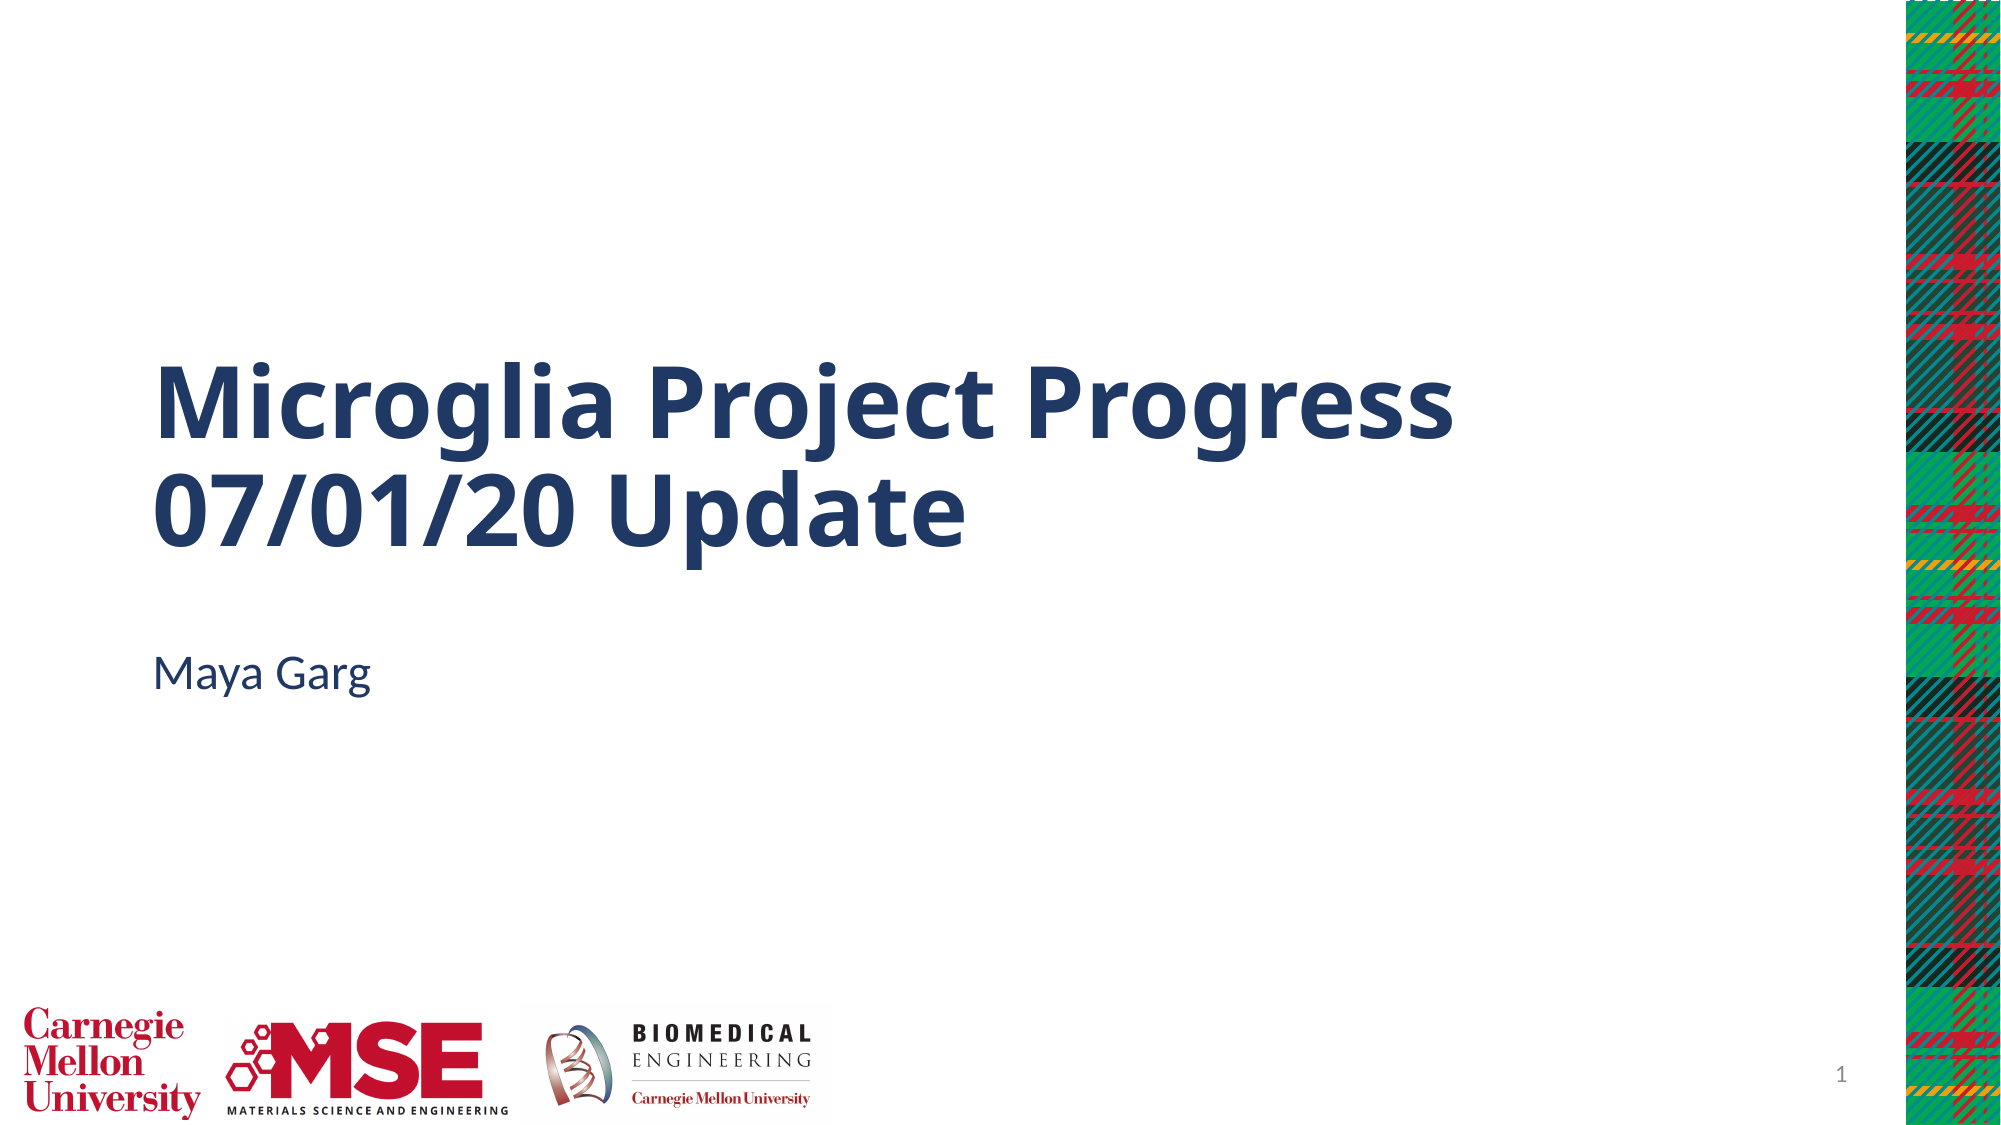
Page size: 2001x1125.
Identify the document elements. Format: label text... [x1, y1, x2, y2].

subtitle Maya Garg [137, 639, 1750, 863]
picture [222, 1018, 514, 1120]
slide_number 1 [1412, 1042, 1863, 1103]
picture [521, 1003, 832, 1124]
title Microglia Project Progress 07/01/20 Update [137, 184, 1780, 576]
